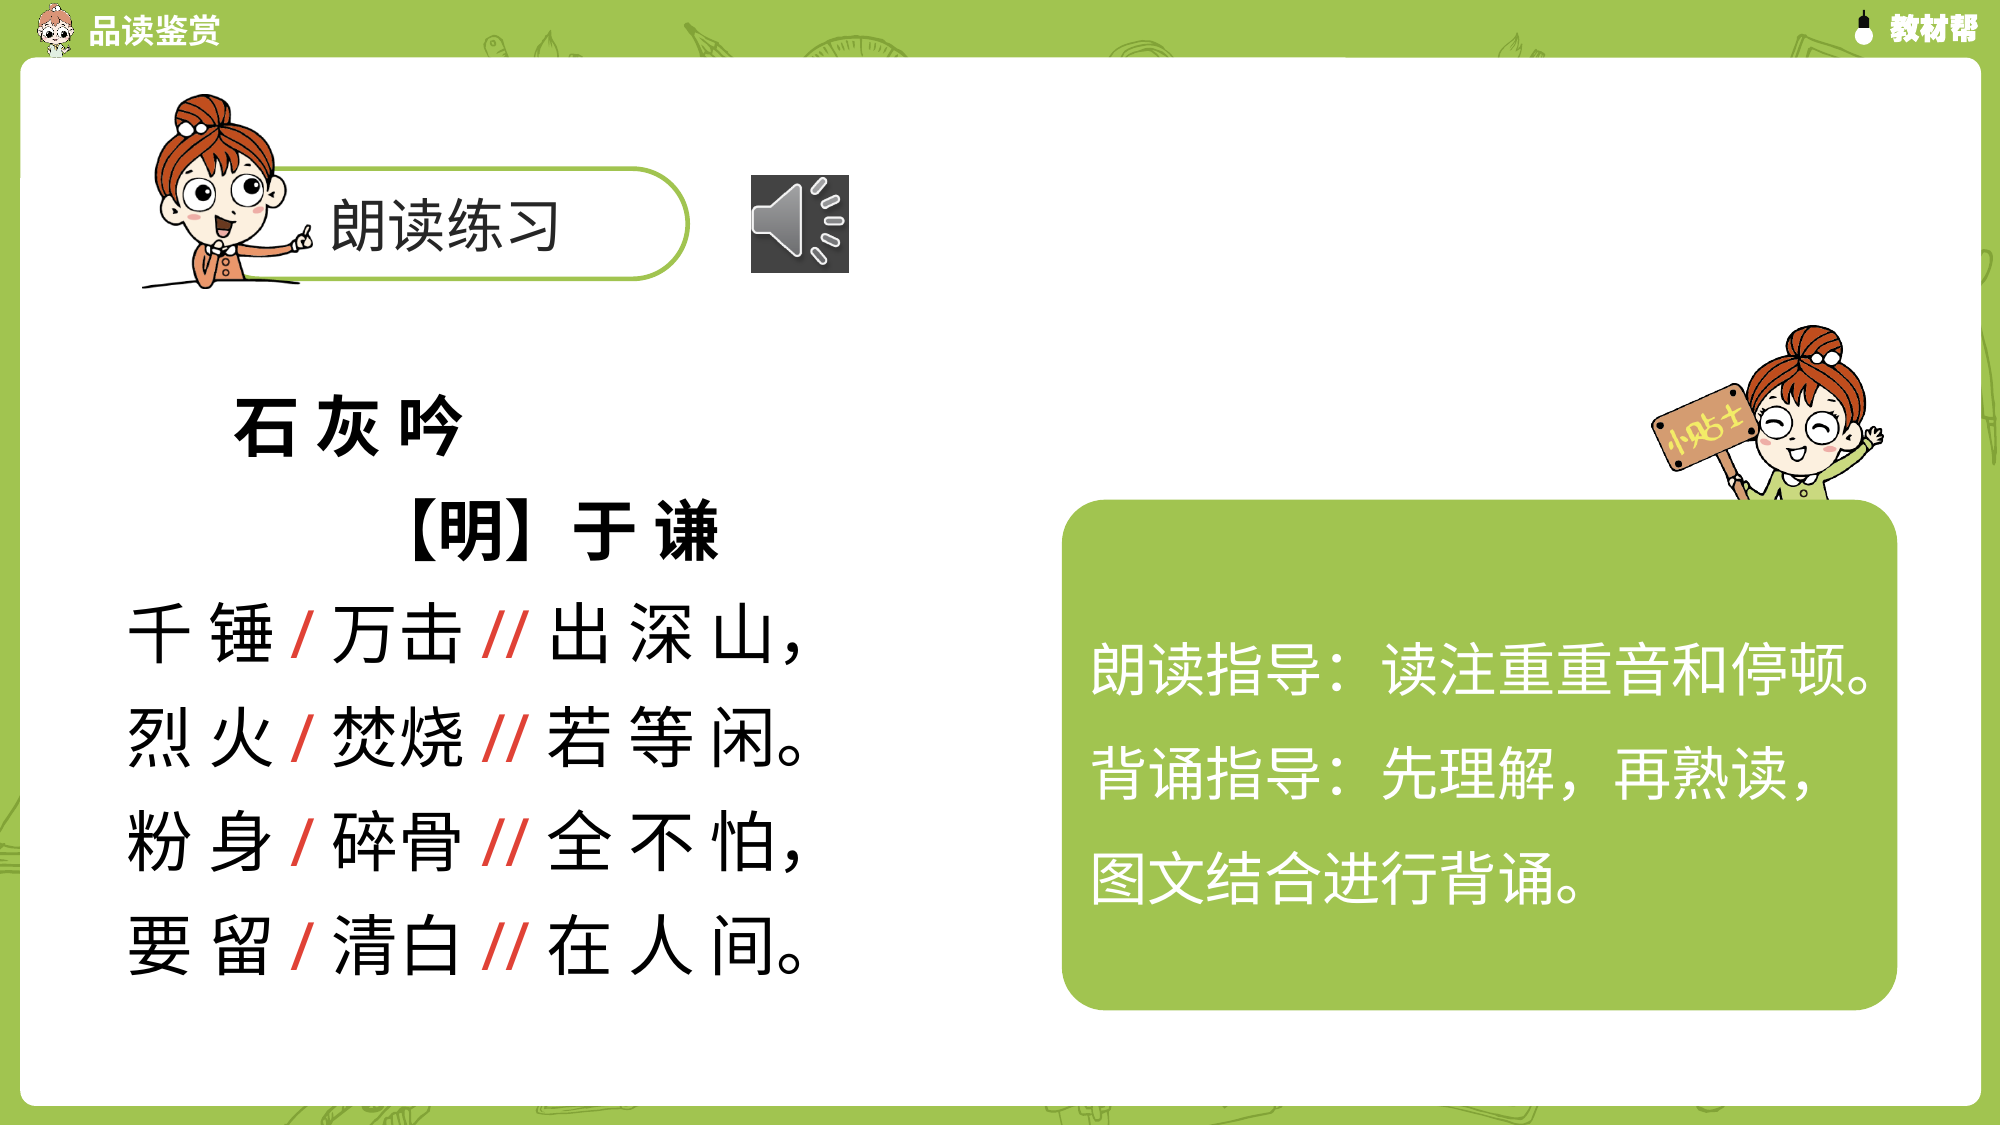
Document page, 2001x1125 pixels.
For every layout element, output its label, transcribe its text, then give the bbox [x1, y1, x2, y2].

picture [36, 1, 75, 58]
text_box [750, 173, 851, 274]
text_box 朗读练习 [313, 167, 689, 280]
picture [142, 94, 313, 289]
text_box 石 灰 吟 【明】于 谦 千 锤/万击//出 深 山， 烈 火/焚烧//若 等 闲。 粉 身/碎骨//全 不 怕， 要 留/清白//在 人 间。 [111, 353, 1061, 992]
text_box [1061, 325, 1898, 1011]
